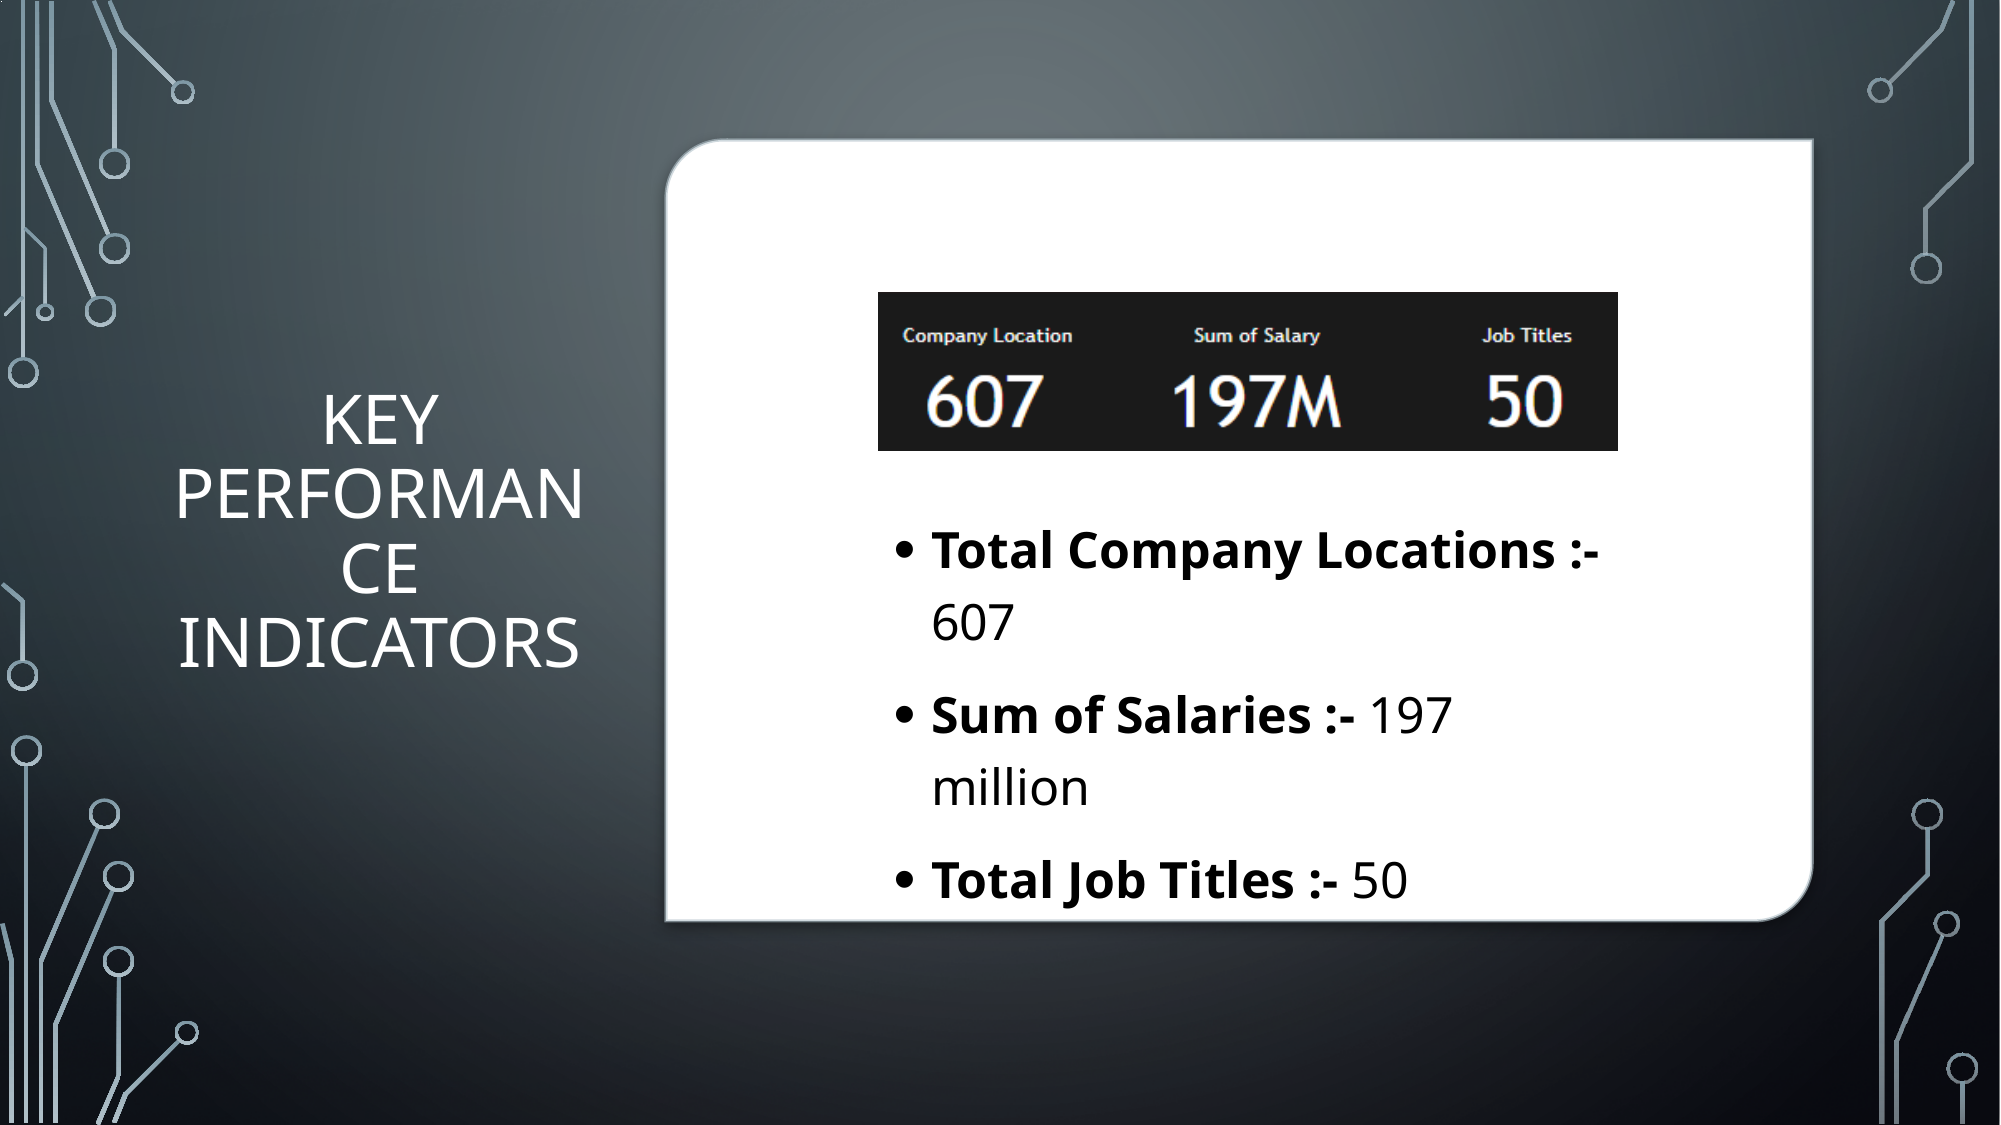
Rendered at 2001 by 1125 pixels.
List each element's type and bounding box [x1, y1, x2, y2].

text_box [1866, 0, 1978, 1124]
picture [201, 0, 2000, 1125]
text_box [0, 0, 201, 1125]
